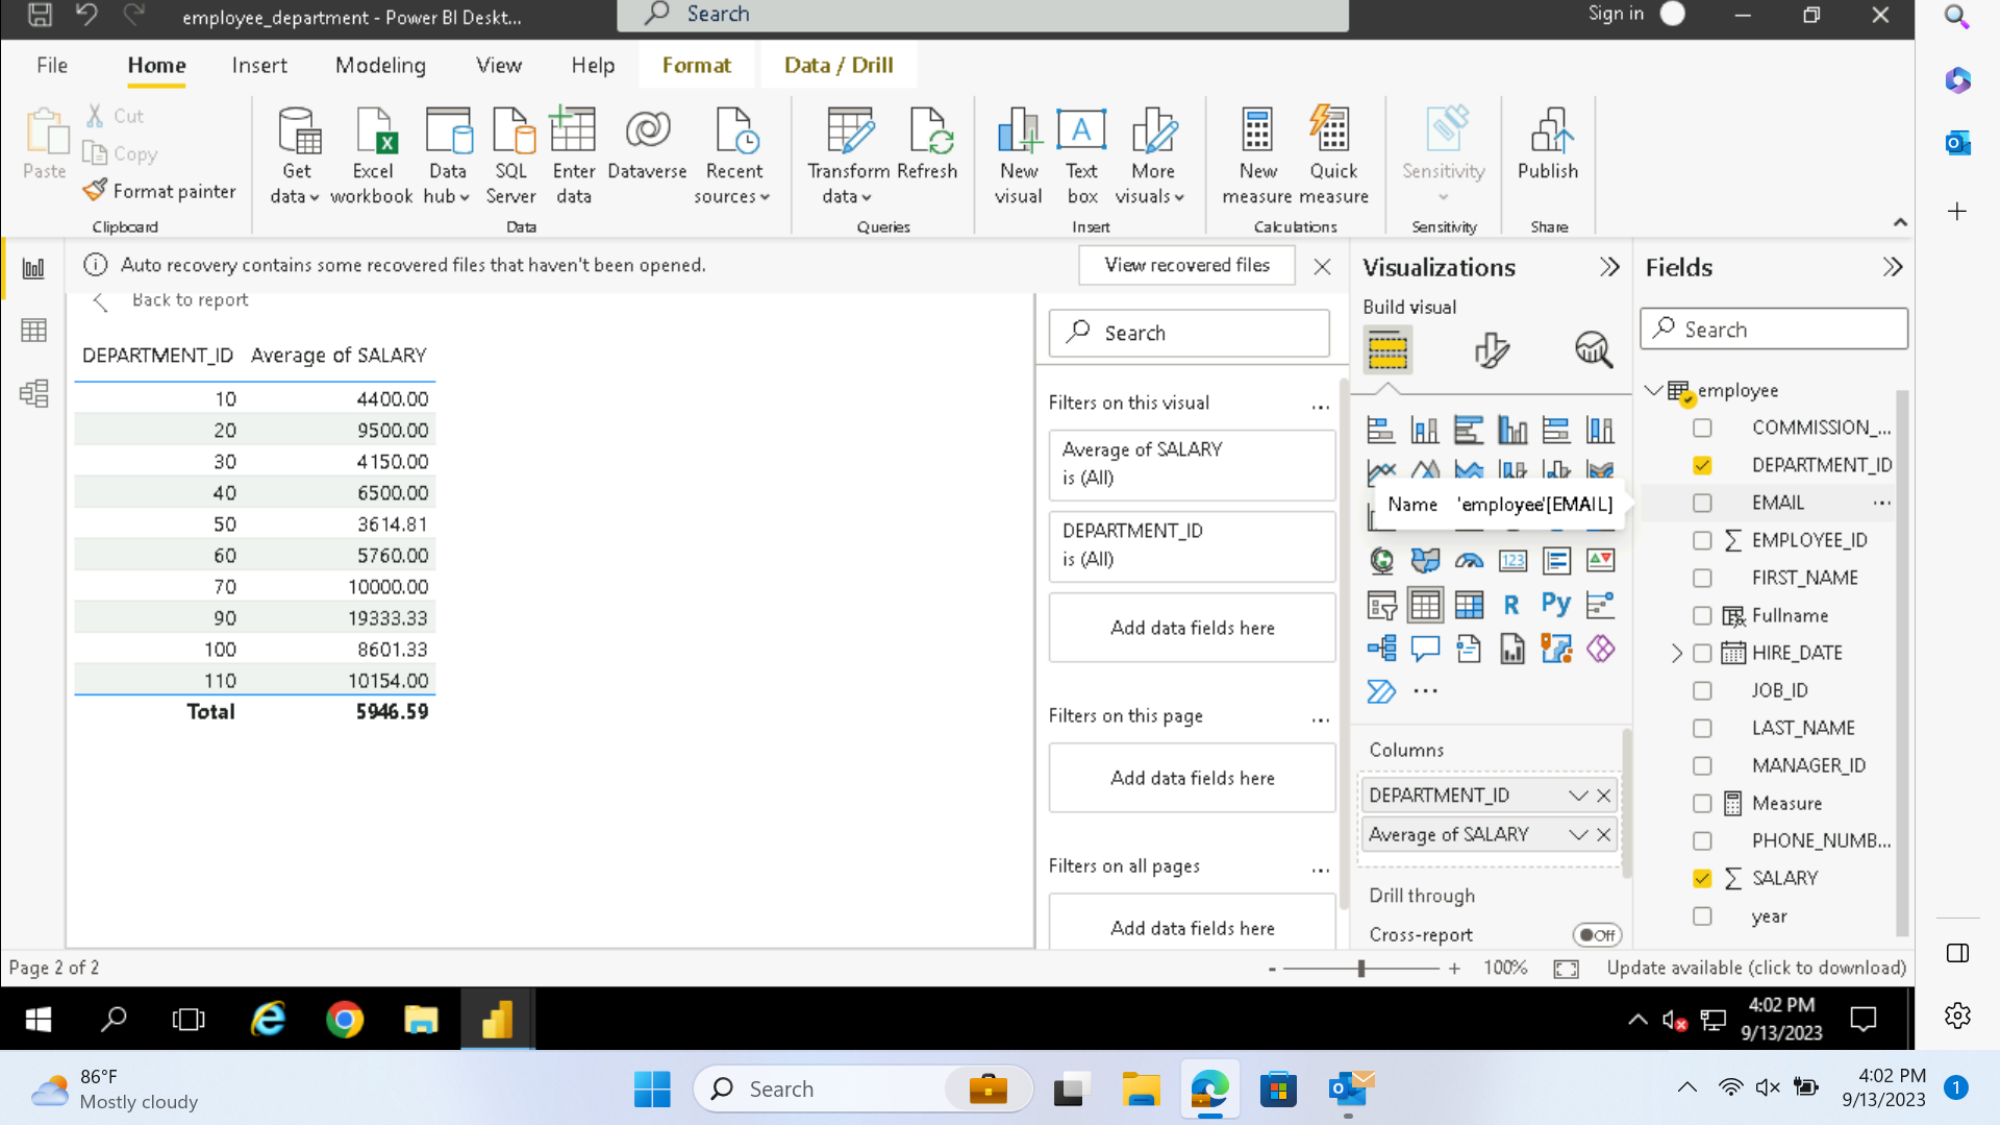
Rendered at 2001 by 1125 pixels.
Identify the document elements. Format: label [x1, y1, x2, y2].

list [0, 0, 2000, 1125]
